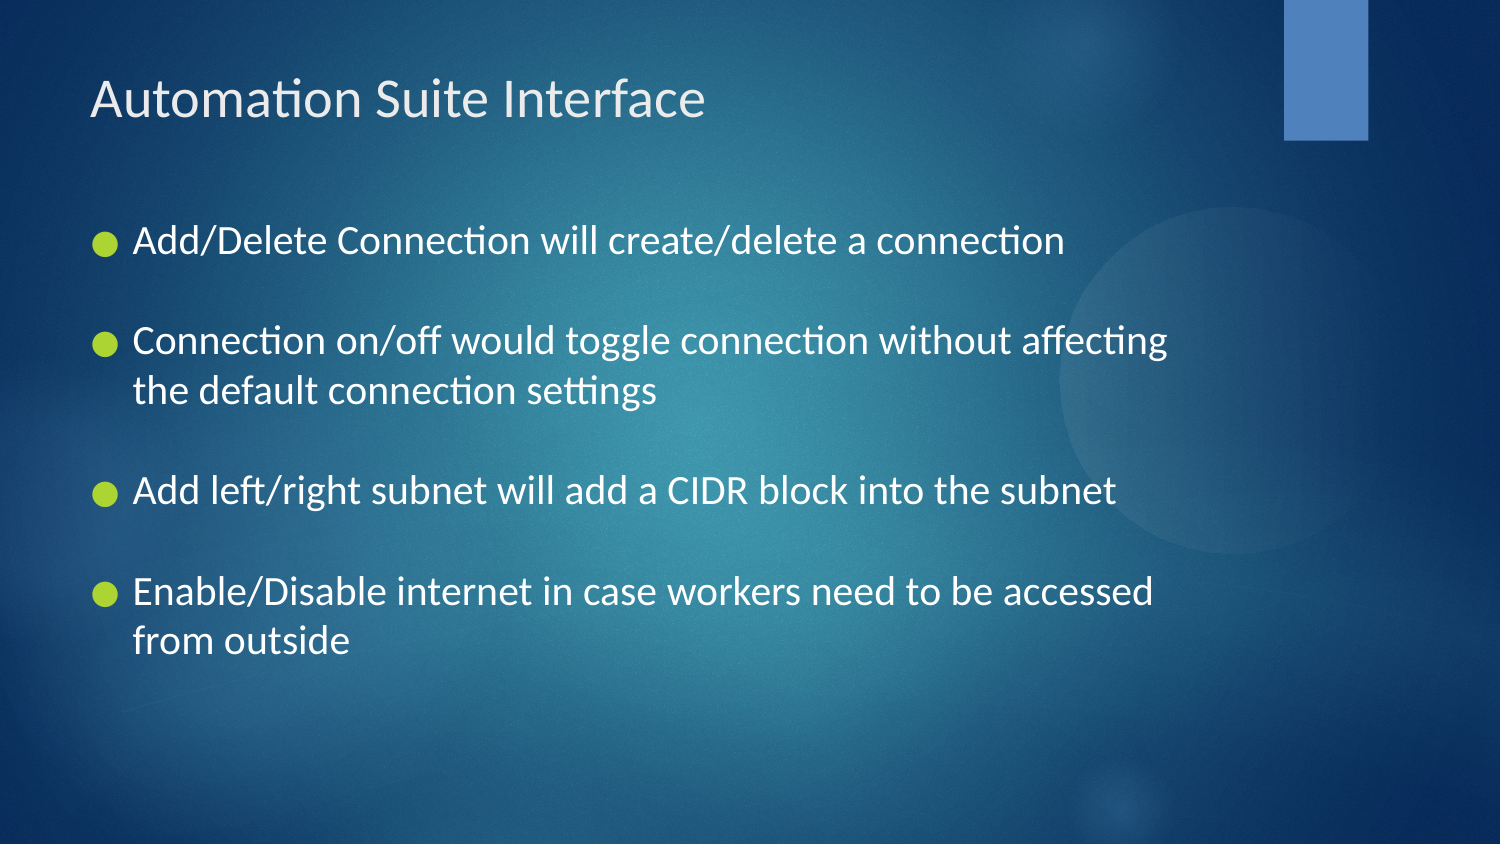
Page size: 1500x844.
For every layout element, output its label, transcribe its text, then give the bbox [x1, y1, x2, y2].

text_box Automation Suite Interface [79, 55, 1237, 207]
text_box Add/Delete Connection will create/delete a connection Connection on/off would toggle connection without affecting the default connection settings Add left/right subnet will add a CIDR block into the subnet Enable/Disable internet in case workers need to be accessed from outside [79, 207, 1237, 724]
picture [0, 0, 1500, 844]
